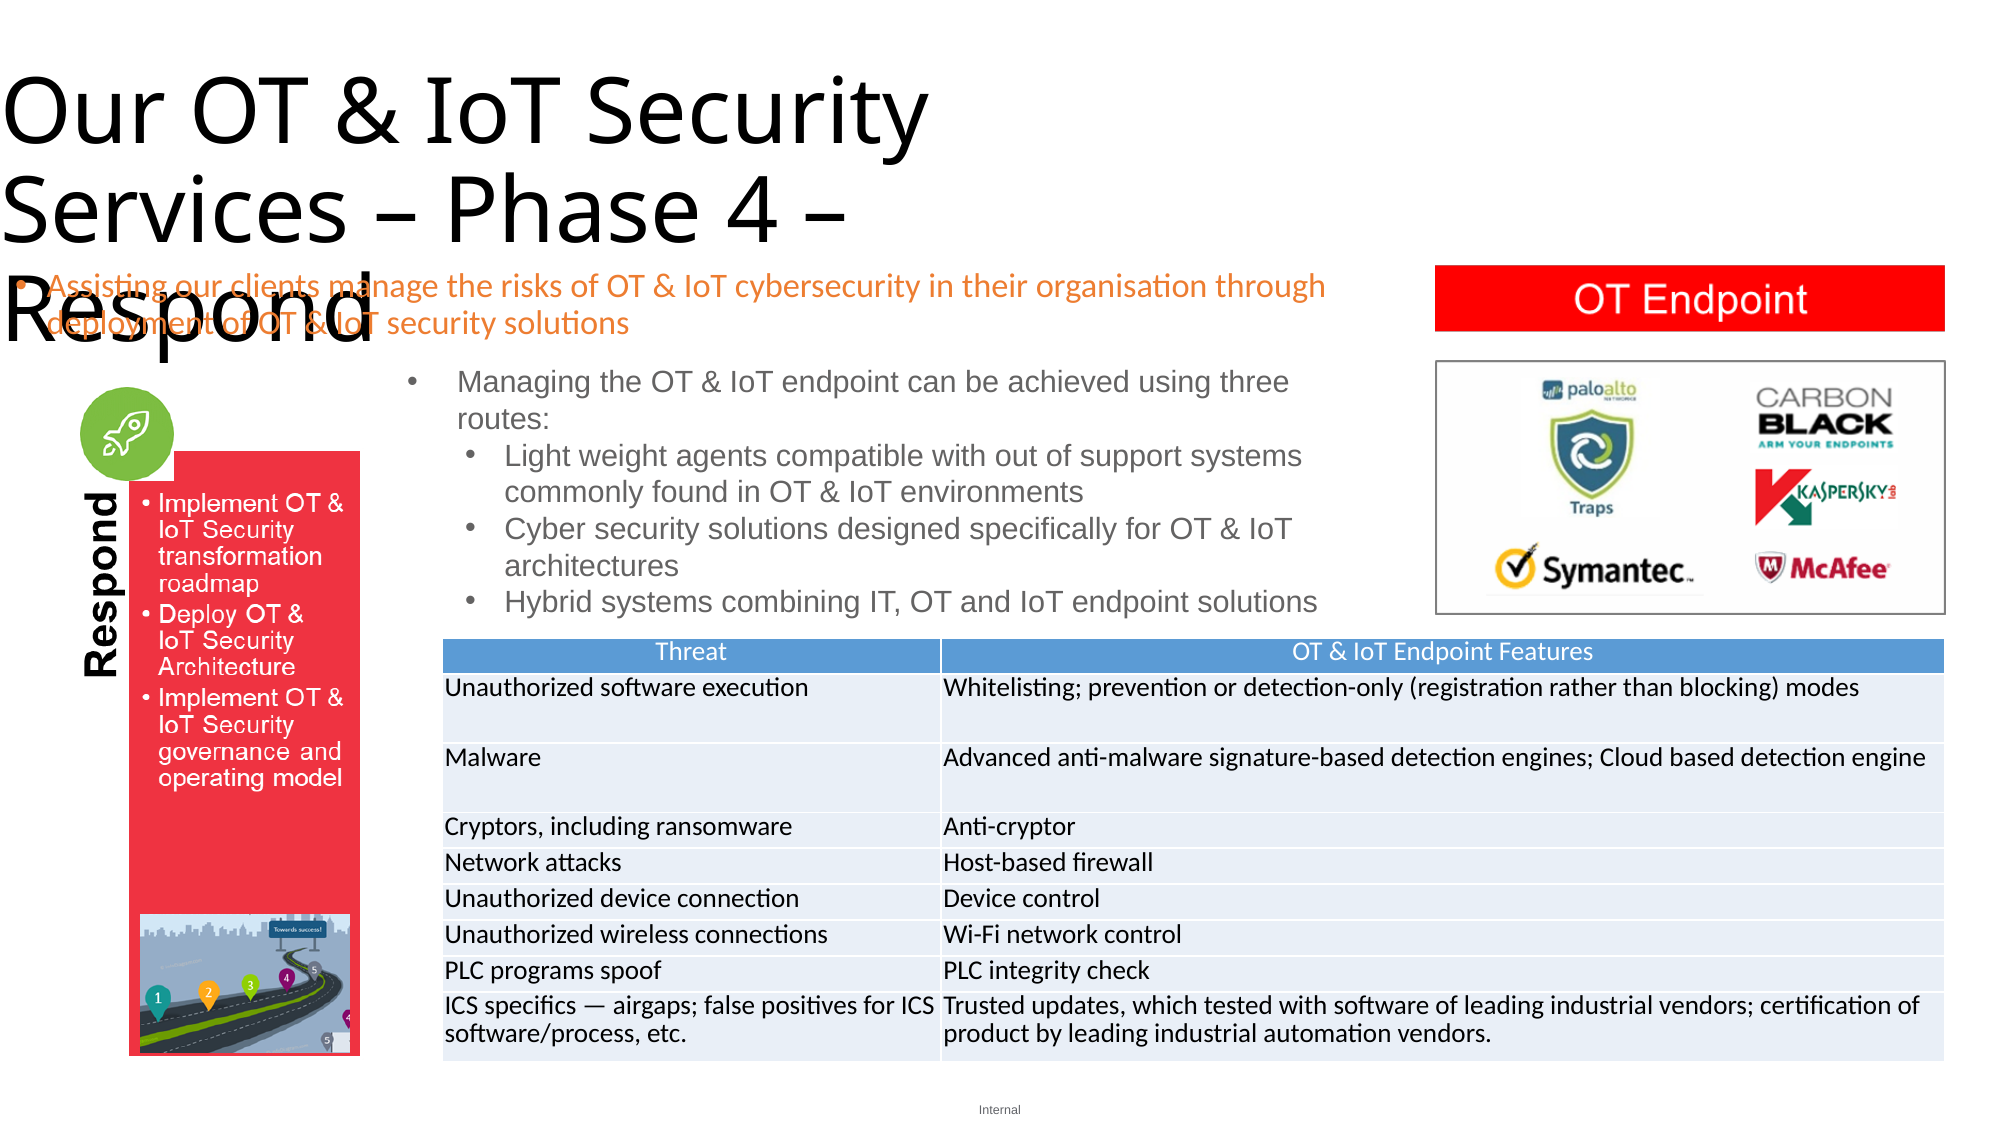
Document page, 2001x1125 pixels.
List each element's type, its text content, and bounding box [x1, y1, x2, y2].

table_header OT & IoT Endpoint Features [942, 639, 1944, 673]
table_cell Unauthorized device connection [443, 885, 940, 919]
table_cell Network attacks [443, 849, 940, 883]
picture [60, 370, 382, 1068]
table_cell PLC integrity check [942, 957, 1944, 991]
table_cell Cryptors, including ransomware [443, 813, 940, 847]
table_cell Unauthorized software execution [443, 675, 940, 742]
table_cell Unauthorized wireless connections [443, 921, 940, 955]
table_cell Anti-cryptor [942, 813, 1944, 847]
table_cell Advanced anti-malware signature-based detection engines; Cloud based detection engine [942, 744, 1944, 812]
table_cell Wi-Fi network control [942, 921, 1944, 955]
table_cell Device control [942, 885, 1944, 919]
table_header Threat [443, 639, 940, 673]
table_cell Malware [443, 744, 940, 812]
table_cell Host-based firewall [942, 849, 1944, 883]
title Our OT & IoT Security Services – Phase 4 – Respond [0, 56, 1148, 256]
table_cell Trusted updates, which tested with software of leading industrial vendors; certification of product by leading industrial automation vendors. [942, 993, 1944, 1061]
table_cell PLC programs spoof [443, 957, 940, 991]
table_cell Whitelisting; prevention or detection-only (registration rather than blocking) modes [942, 675, 1944, 742]
text_box Managing the OT & IoT endpoint can be achieved using three routes: Light weight agents compatible with out of support systems commonly found in OT & IoT environments Cyber security solutions designed specifically for OT & IoT architectures Hybrid systems combining IT, OT and IoT endpoint solutions [392, 355, 1343, 663]
list Assisting our clients manage the risks of OT & IoT cybersecurity in their organisation through deployment of OT & IoT security solutions [0, 260, 1345, 350]
picture [1435, 260, 1946, 615]
table_cell ICS specifics — airgaps; false positives for ICS software/process, etc. [443, 993, 940, 1061]
